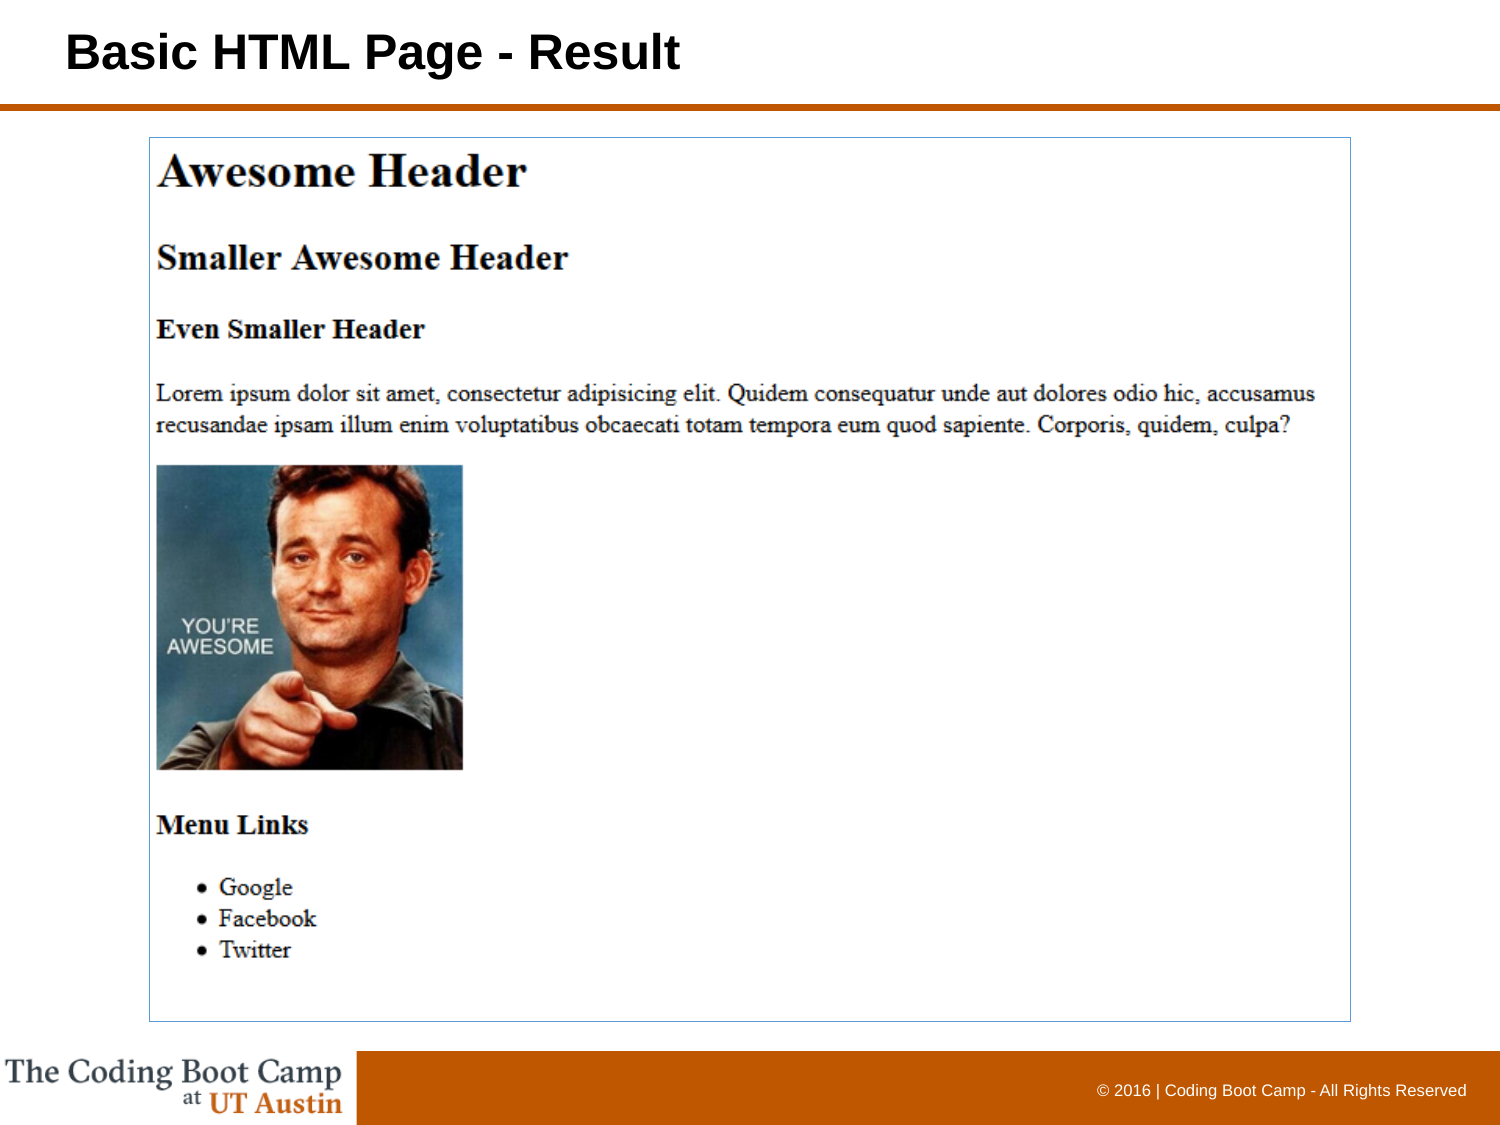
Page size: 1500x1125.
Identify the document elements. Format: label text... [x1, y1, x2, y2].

picture [0, 1050, 357, 1125]
title Basic HTML Page - Result [50, 0, 948, 108]
picture [149, 137, 1351, 1022]
